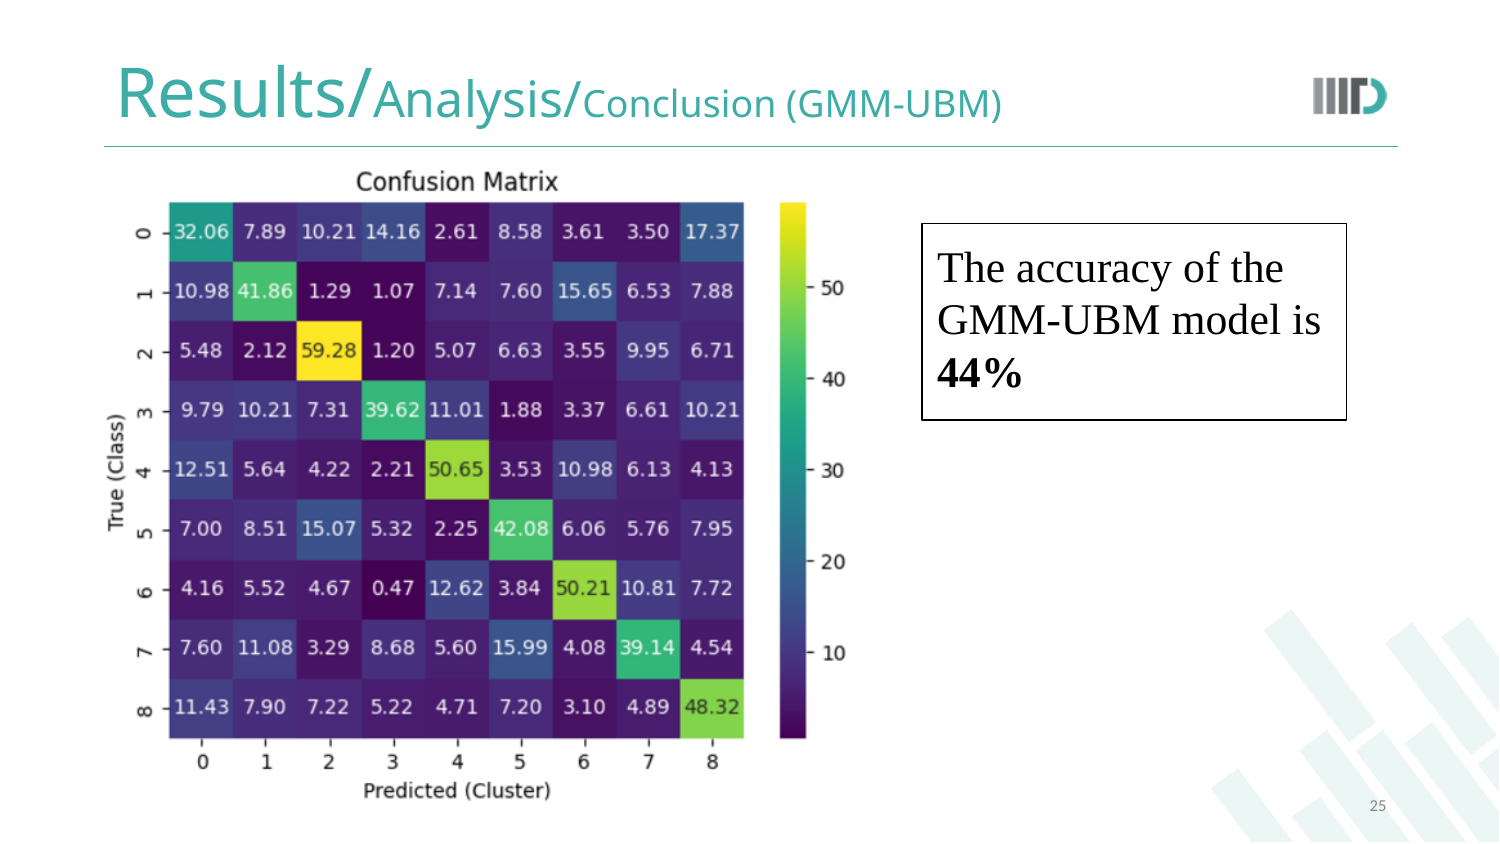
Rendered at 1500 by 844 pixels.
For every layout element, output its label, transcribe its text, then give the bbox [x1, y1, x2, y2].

text_box The accuracy of the GMM-UBM model is 44% [922, 223, 1347, 421]
picture [1299, 68, 1398, 124]
slide_number ‹#› [1060, 782, 1398, 827]
picture [1192, 589, 1500, 844]
title Results/Analysis/Conclusion (GMM-UBM) [103, 45, 1267, 147]
picture [103, 169, 861, 818]
